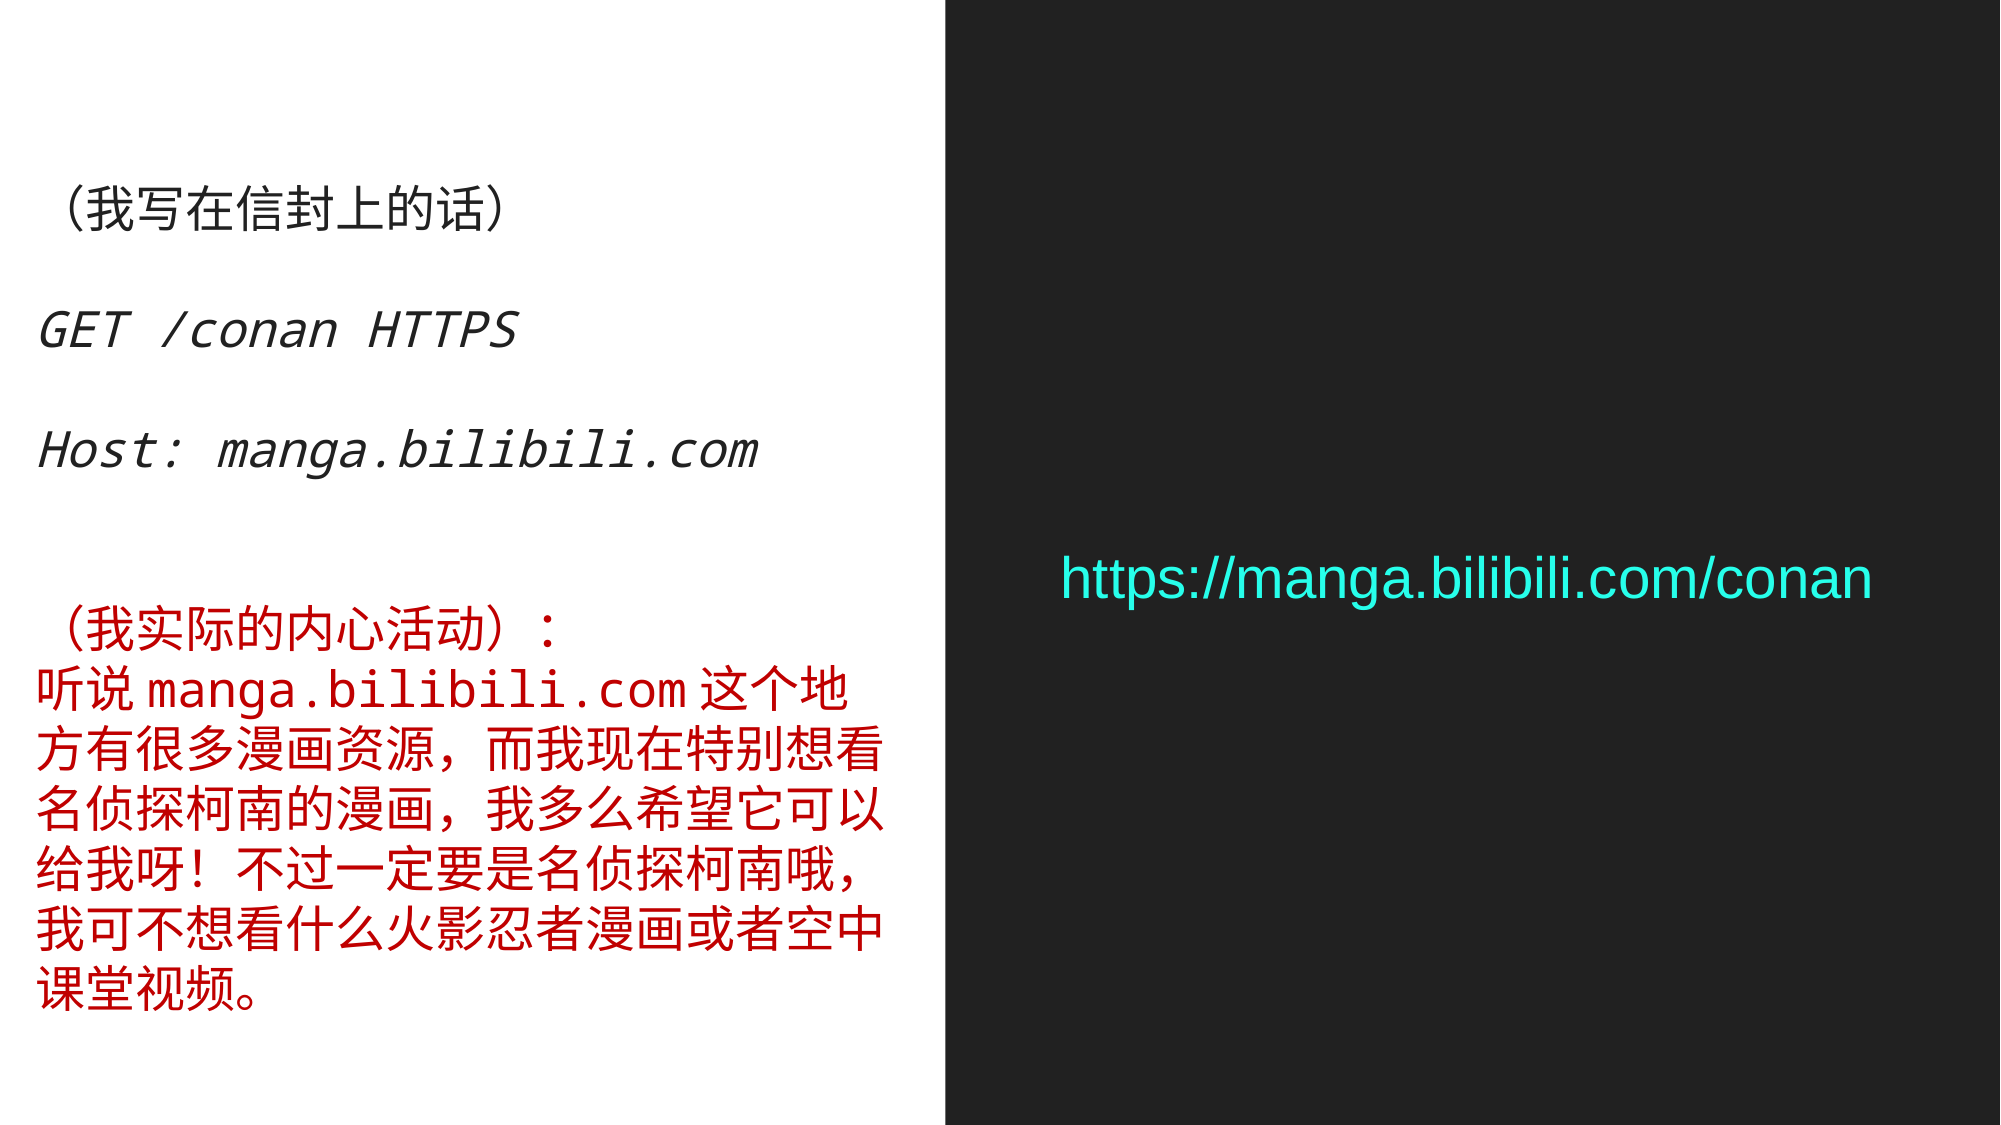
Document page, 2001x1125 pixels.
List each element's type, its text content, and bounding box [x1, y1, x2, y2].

text_box https://manga.bilibili.com/conan [999, 519, 1936, 866]
text_box （我写在信封上的话） GET /conan HTTPS Host: manga.bilibili.com （我实际的内心活动）： 听说manga.bilibili.com这个地方有很多漫画资源，而我现在特别想看名侦探柯南的漫画，我多么希望它可以给我呀！不过一定要是名侦探柯南哦，我可不想看什么火影忍者漫画或者空中课堂视频。 [20, 170, 903, 1125]
text_box [945, 0, 2000, 1125]
